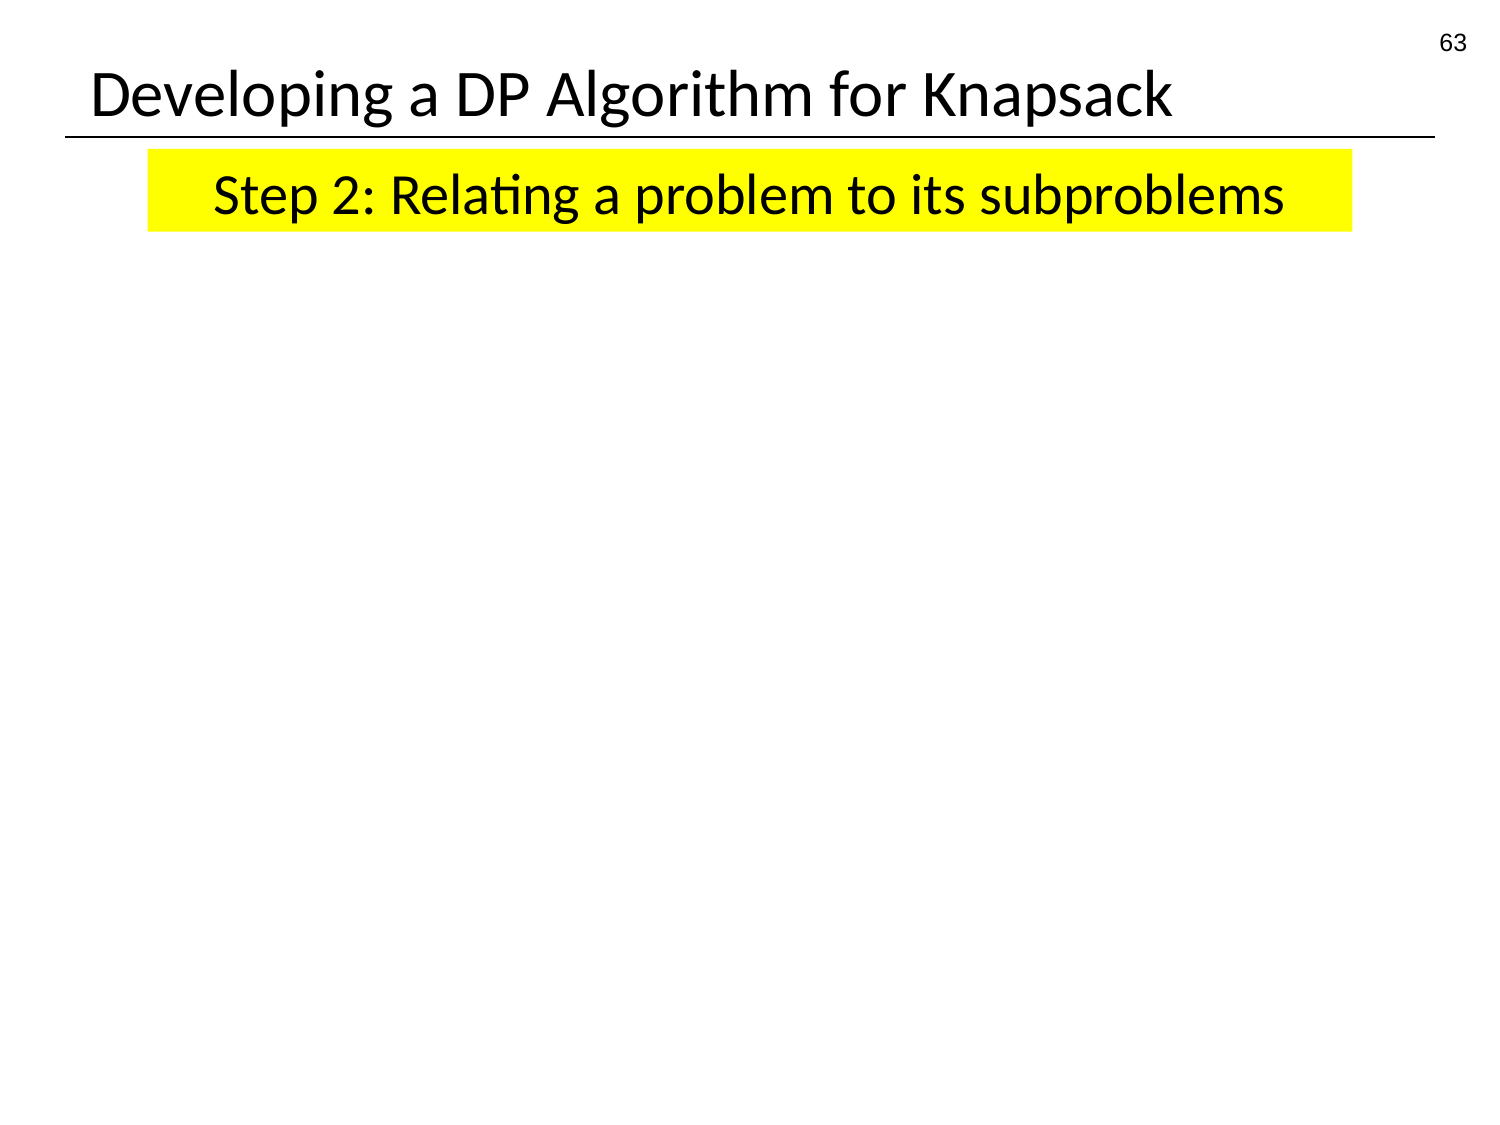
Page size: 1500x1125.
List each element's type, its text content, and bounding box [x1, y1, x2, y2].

list Step 2: Relating a problem to its subproblems [75, 148, 1425, 1094]
title Developing a DP Algorithm for Knapsack [75, 20, 1425, 138]
slide_number 63 [1131, 18, 1483, 62]
